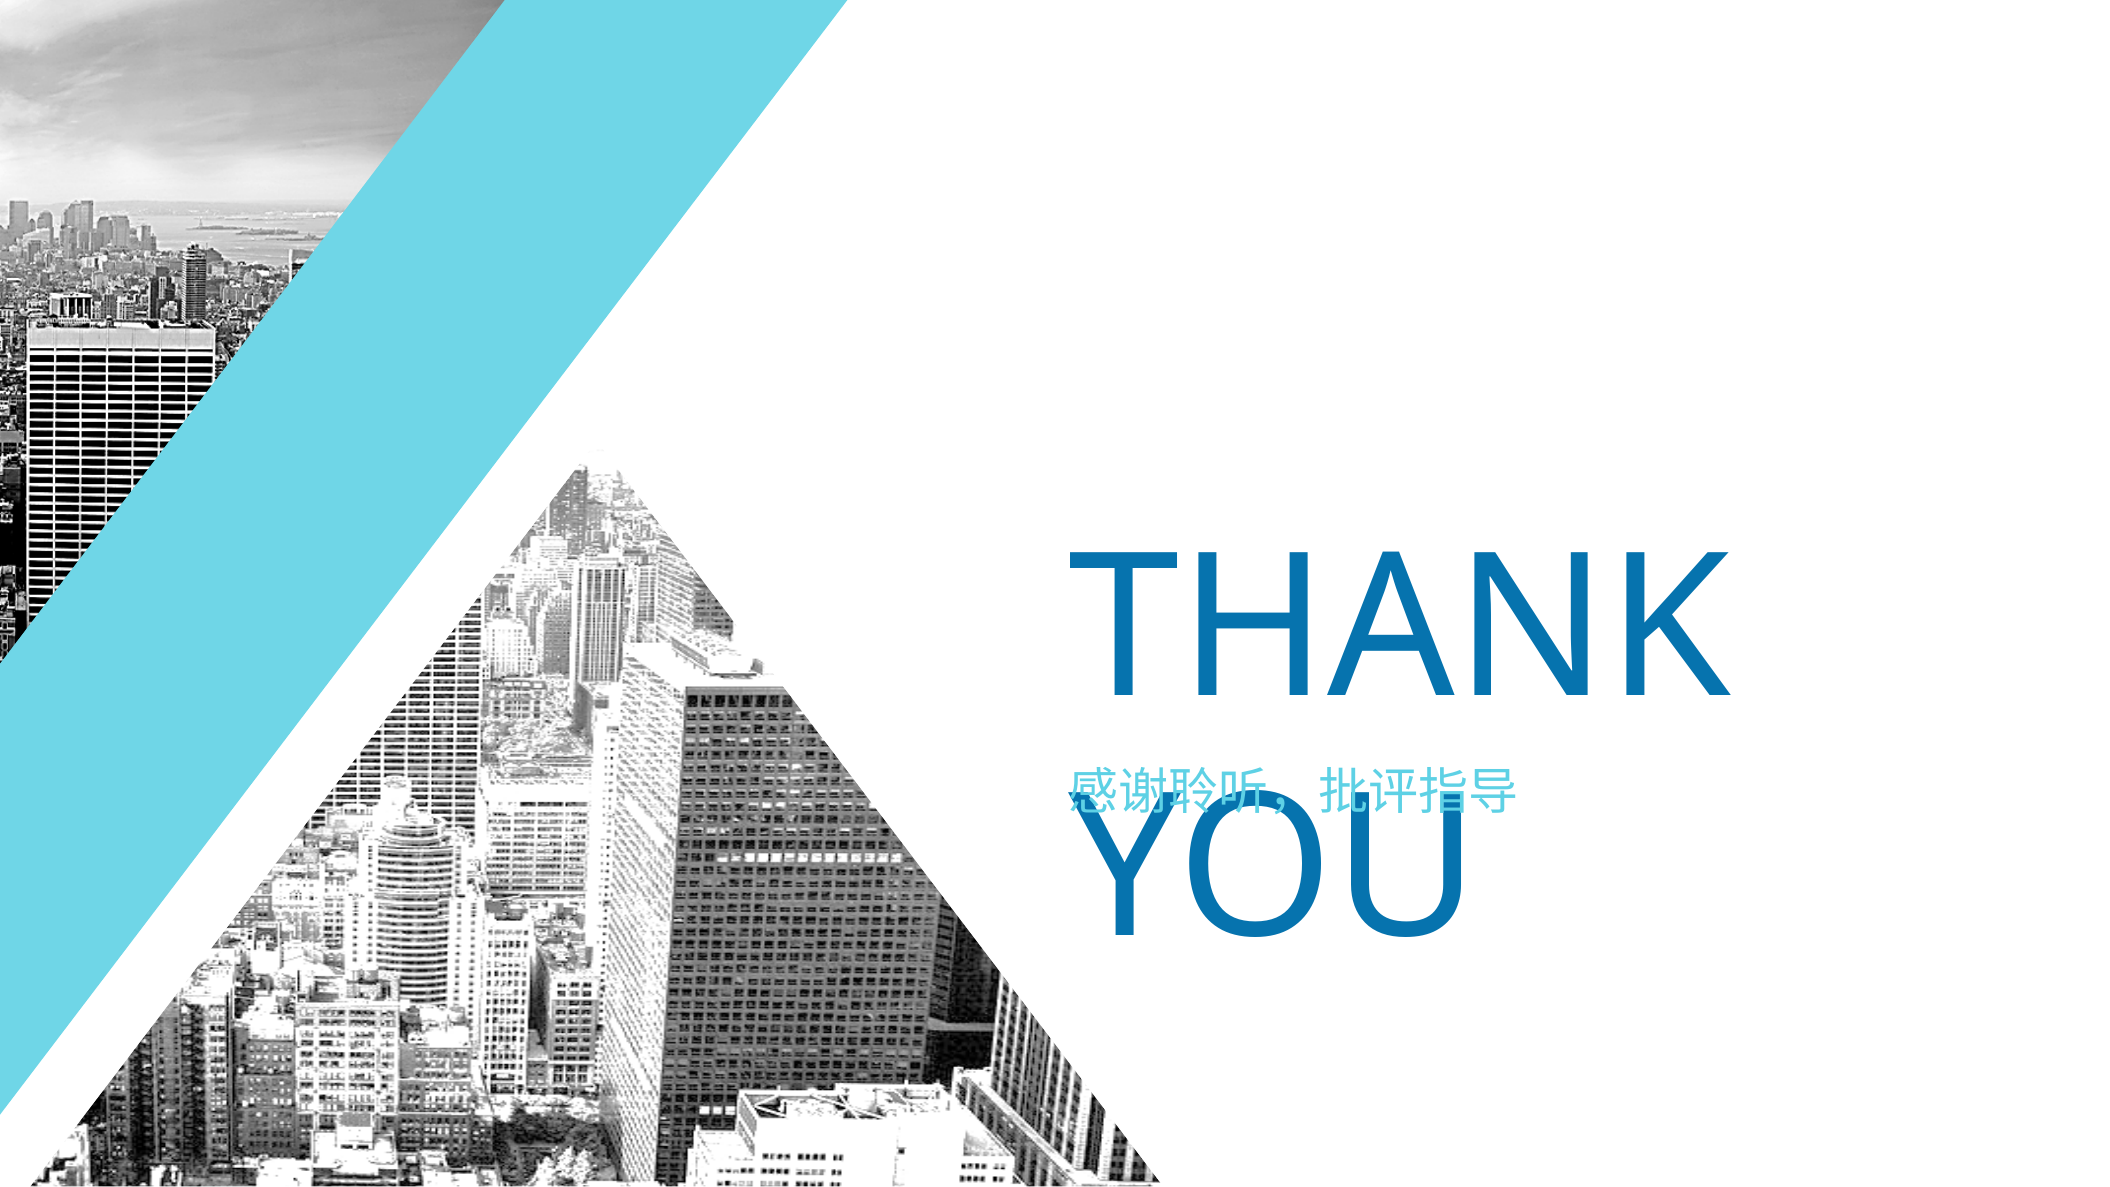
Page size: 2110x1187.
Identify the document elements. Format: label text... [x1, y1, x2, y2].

text_box THANK YOU [1068, 495, 1941, 976]
text_box [30, 441, 1163, 1187]
text_box [0, 0, 505, 664]
text_box [0, 0, 848, 1115]
text_box 感谢聆听，批评指导 [1068, 759, 1563, 820]
